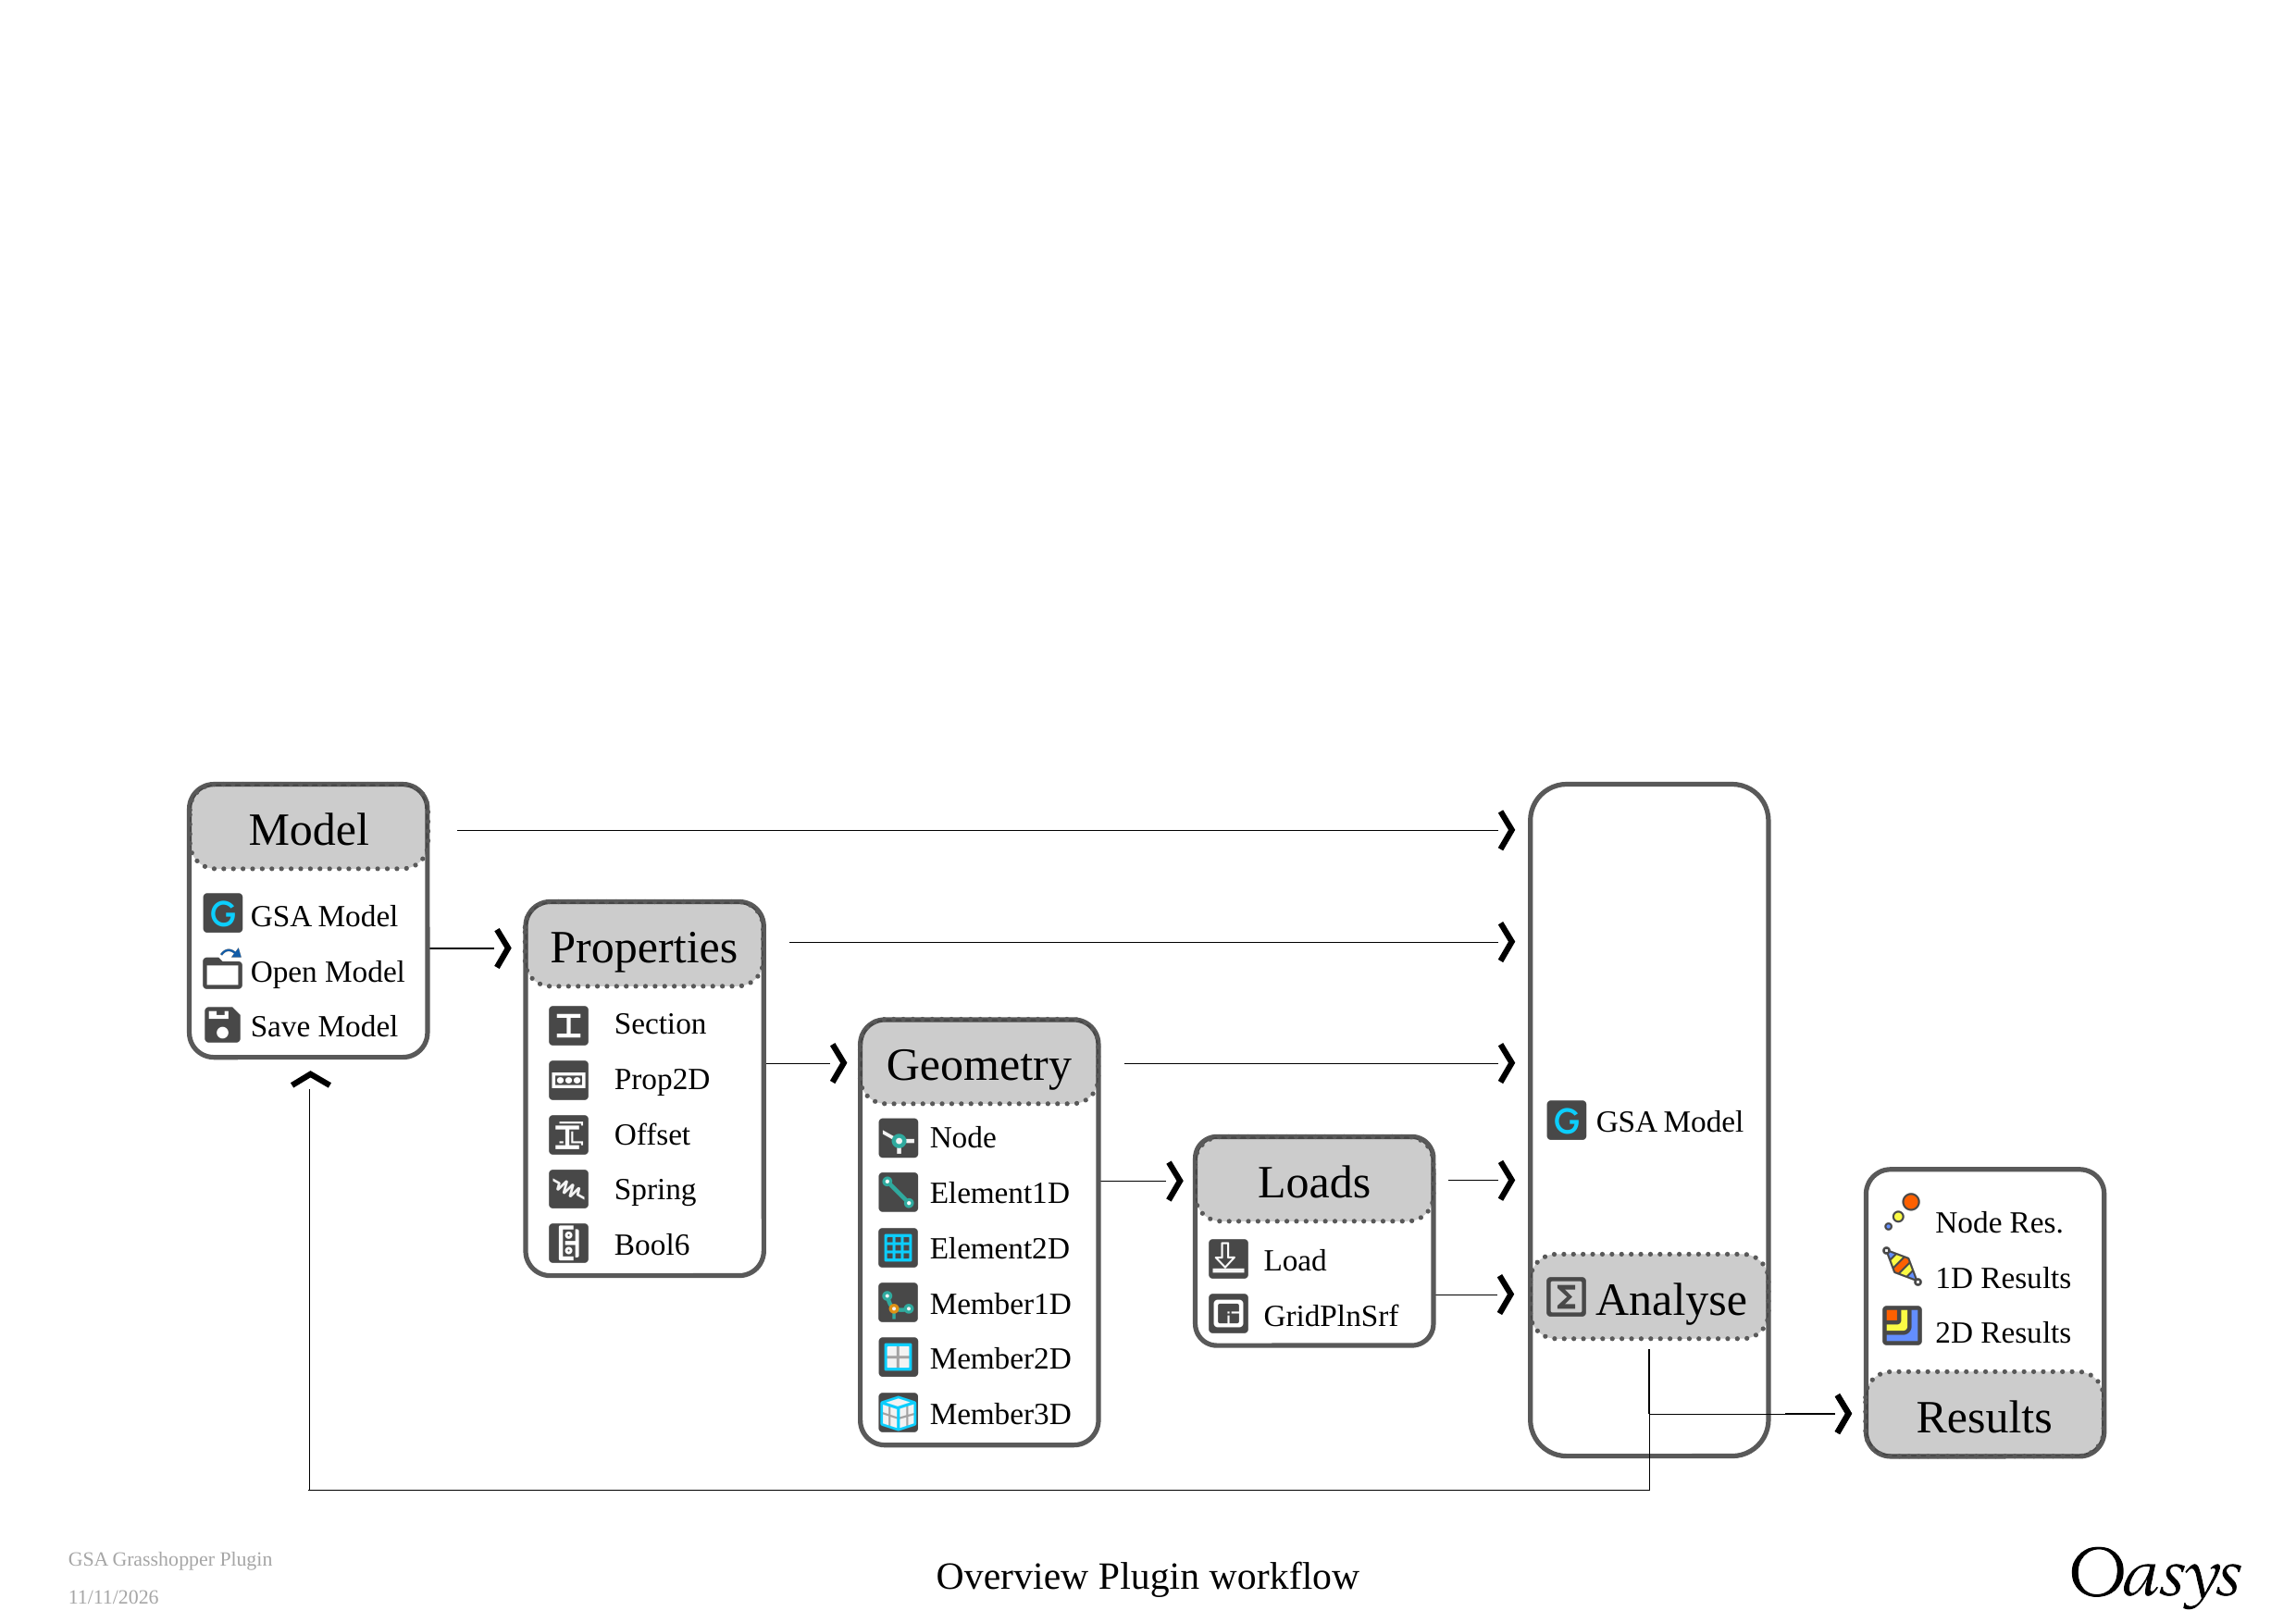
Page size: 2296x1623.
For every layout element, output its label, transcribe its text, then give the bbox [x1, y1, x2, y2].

picture [199, 889, 246, 936]
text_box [1649, 1349, 1849, 1433]
picture [199, 946, 246, 993]
text_box GSA Model [1529, 783, 1770, 1283]
subtitle Overview Plugin workflow [829, 1530, 2241, 1623]
footer GSA Grasshopper Plugin [54, 1530, 829, 1577]
text_box Properties [524, 900, 764, 987]
text_box Section Prop2D Offset Spring Bool6 [524, 902, 765, 1073]
text_box GSA Model Open Model Save Model [188, 783, 428, 1059]
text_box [308, 884, 509, 968]
picture [1879, 1302, 1926, 1349]
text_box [643, 998, 844, 1073]
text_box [789, 923, 1512, 961]
text_box Analyse [1649, 1253, 1770, 1340]
text_box Node Res. 1D Results 2D Results [1865, 1168, 2105, 1397]
picture [1879, 1243, 1926, 1290]
text_box Results [1864, 1370, 2105, 1457]
text_box GSA Model [1649, 1311, 1770, 1349]
picture [545, 1057, 592, 1073]
picture [545, 1002, 592, 1049]
text_box GSA Model [1650, 1433, 1768, 1457]
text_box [457, 811, 1512, 849]
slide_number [54, 1577, 829, 1623]
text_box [292, 1073, 1649, 1491]
picture [1879, 1188, 1926, 1236]
text_box Geometry [859, 1018, 1099, 1073]
picture [199, 1001, 246, 1048]
text_box Model [189, 783, 429, 870]
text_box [1123, 1044, 1512, 1073]
